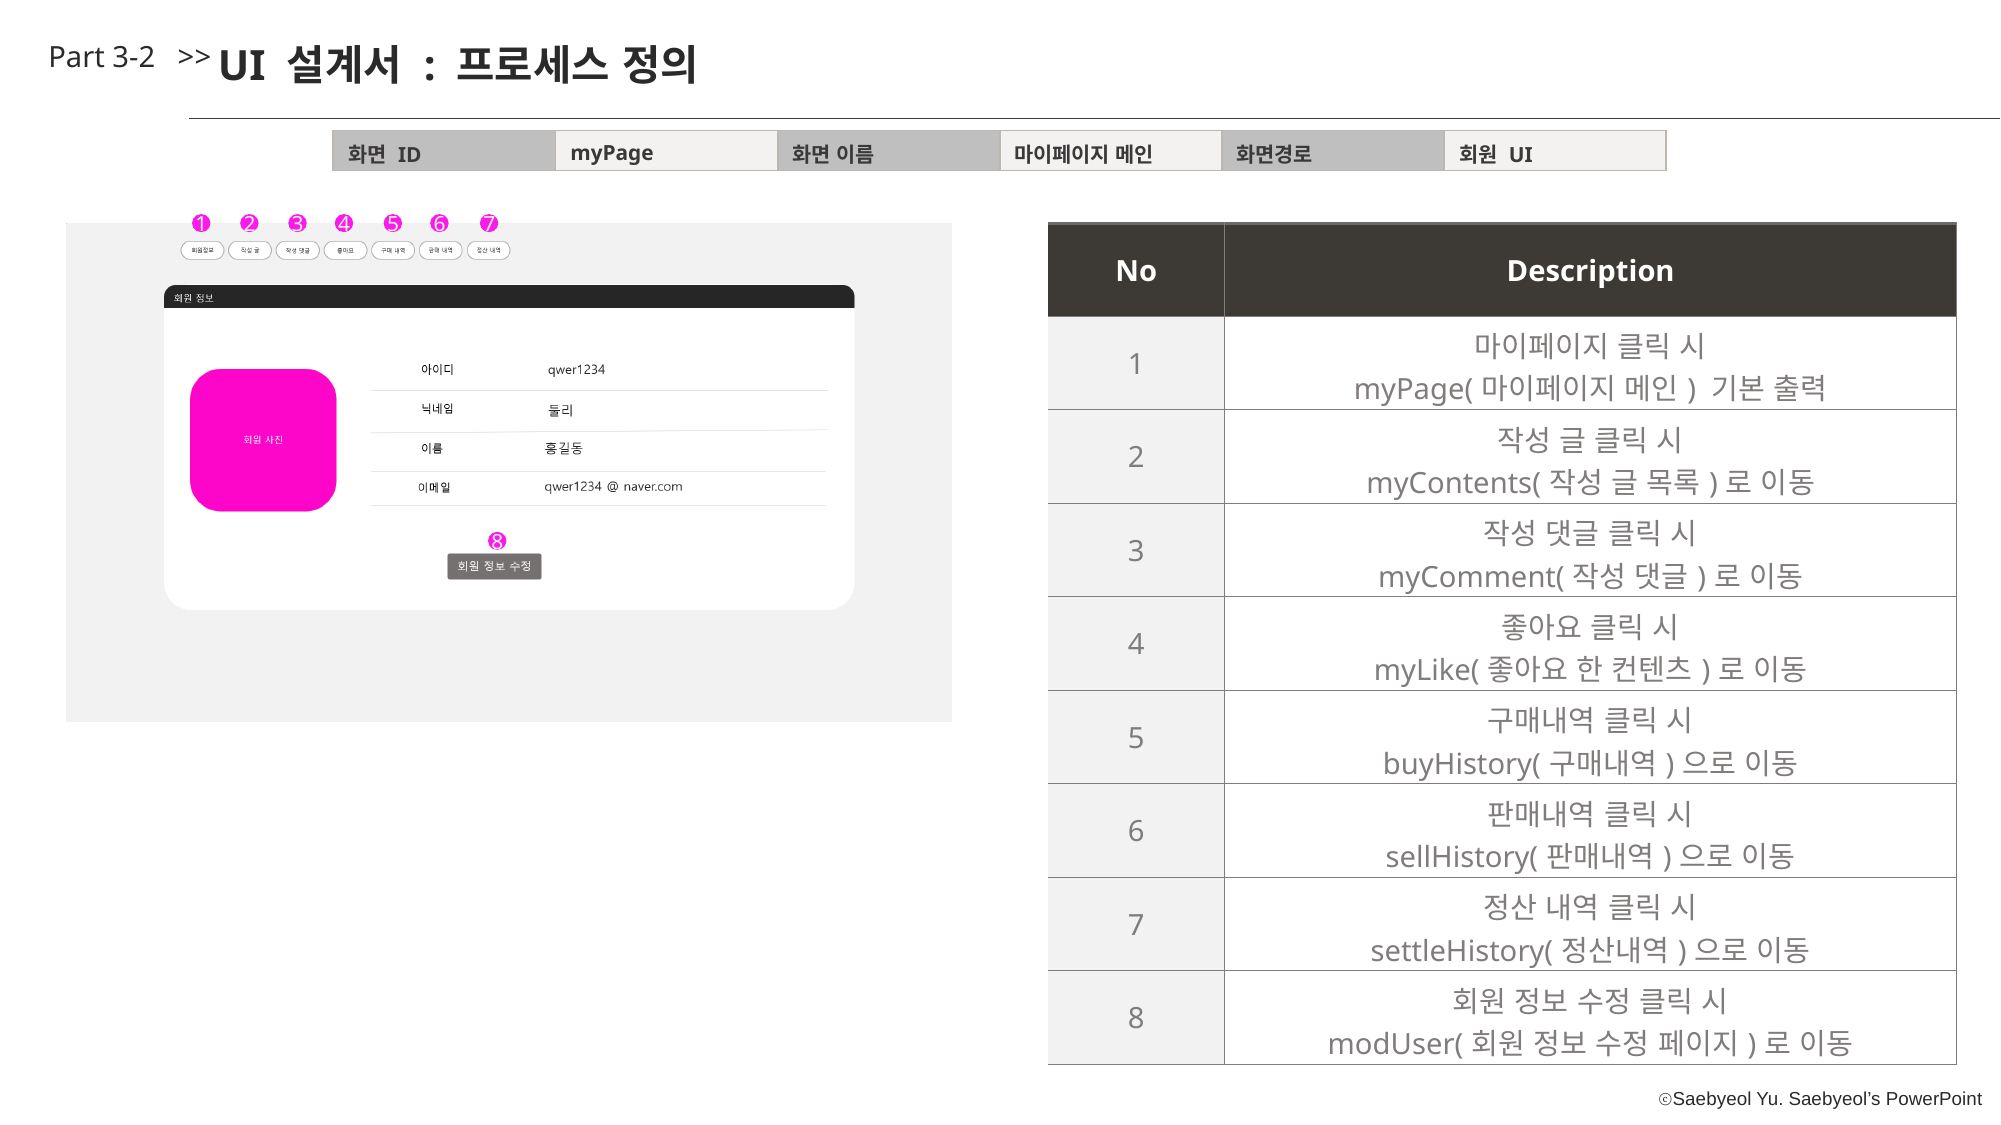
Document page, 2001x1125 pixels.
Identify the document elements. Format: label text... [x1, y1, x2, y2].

text_box 5 [383, 214, 403, 223]
table_cell 판매내역 클릭 시 sellHistory(판매내역)으로 이동 [1225, 784, 1956, 877]
table_header 화면경로 [1223, 131, 1443, 170]
table_cell 마이페이지 클릭 시 myPage(마이페이지 메인) 기본 출력 [1225, 317, 1956, 409]
table_cell 좋아요 클릭 시 myLike(좋아요 한 컨텐츠)로 이동 [1225, 597, 1956, 690]
table_cell 작성 댓글 클릭 시 myComment(작성 댓글)로 이동 [1225, 504, 1956, 596]
text_box 1 [192, 214, 211, 223]
text_box 2 [240, 214, 259, 223]
table_header 회원 UI [1445, 131, 1665, 170]
text_box UI 설계서 : 프로세스 정의 [203, 31, 714, 97]
text_box 6 [430, 214, 449, 223]
table_cell 2 [1048, 410, 1224, 503]
table_cell 정산 내역 클릭 시 settleHistory(정산내역)으로 이동 [1225, 878, 1956, 970]
table_cell 구매내역 클릭 시 buyHistory(구매내역)으로 이동 [1225, 691, 1956, 783]
table_header myPage [556, 131, 777, 170]
text_box 7 [479, 214, 499, 223]
table_cell 1 [1048, 317, 1224, 409]
table_cell 5 [1048, 691, 1224, 783]
table_cell 3 [1048, 504, 1224, 596]
text_box 4 [334, 214, 354, 223]
table_cell 작성 글 클릭 시 myContents(작성 글 목록)로 이동 [1225, 410, 1956, 503]
table_header Description [1225, 225, 1956, 316]
table_cell 4 [1048, 597, 1224, 690]
table_cell 6 [1048, 784, 1224, 877]
table_header 마이페이지 메인 [1001, 131, 1221, 170]
table_cell 7 [1048, 878, 1224, 970]
table_header 화면 이름 [779, 131, 999, 170]
text_box 3 [288, 214, 307, 223]
text_box Part 3-2 >> [33, 30, 227, 81]
table_cell 회원 정보 수정 클릭 시 modUser(회원 정보 수정 페이지)로 이동 [1225, 971, 1956, 1064]
picture [65, 223, 952, 722]
table_cell 8 [1048, 971, 1224, 1064]
table_header No [1048, 225, 1224, 316]
table_header 화면 ID [334, 131, 555, 170]
